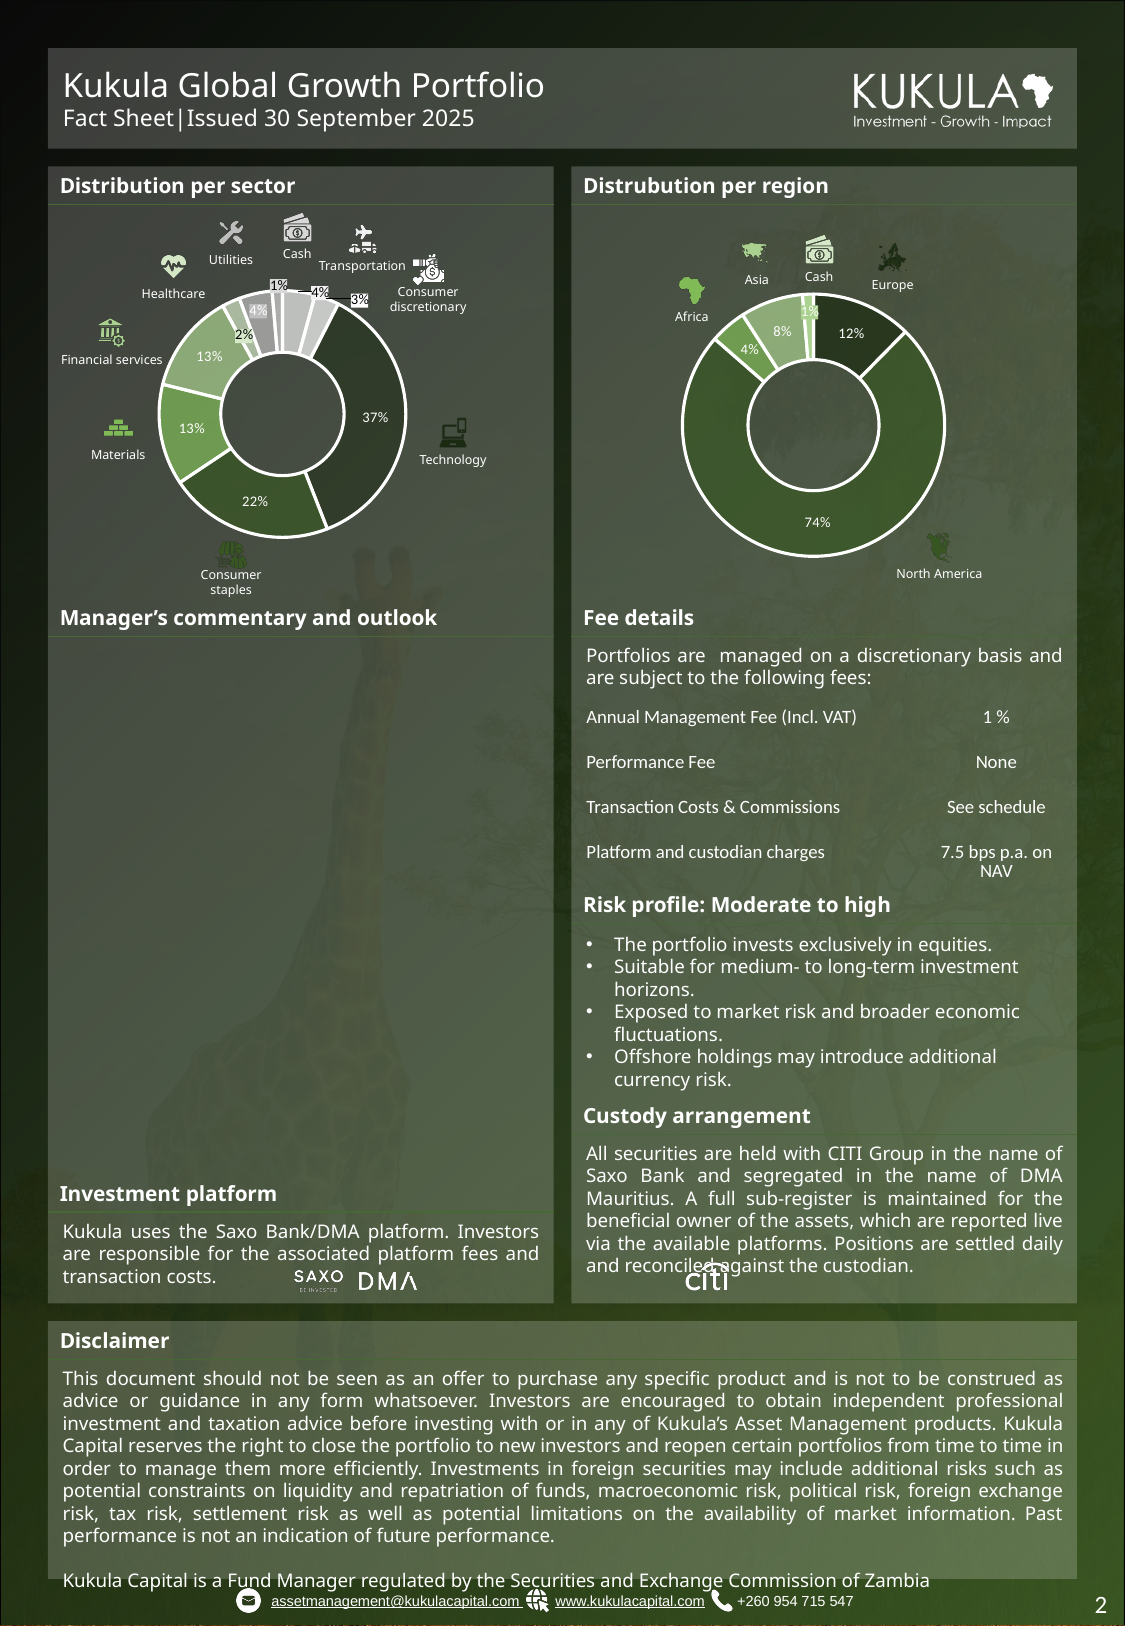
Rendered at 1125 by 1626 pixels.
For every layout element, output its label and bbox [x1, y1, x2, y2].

picture [0, 0, 1125, 1626]
text_box [571, 1095, 1077, 1135]
text_box [47, 57, 764, 140]
text_box [571, 884, 1077, 924]
text_box [571, 166, 1077, 205]
text_box [294, 1270, 417, 1292]
text_box [91, 1584, 1034, 1617]
text_box [47, 166, 554, 205]
chart [29, 224, 1096, 651]
text_box [47, 1173, 554, 1212]
text_box [47, 1321, 1077, 1360]
